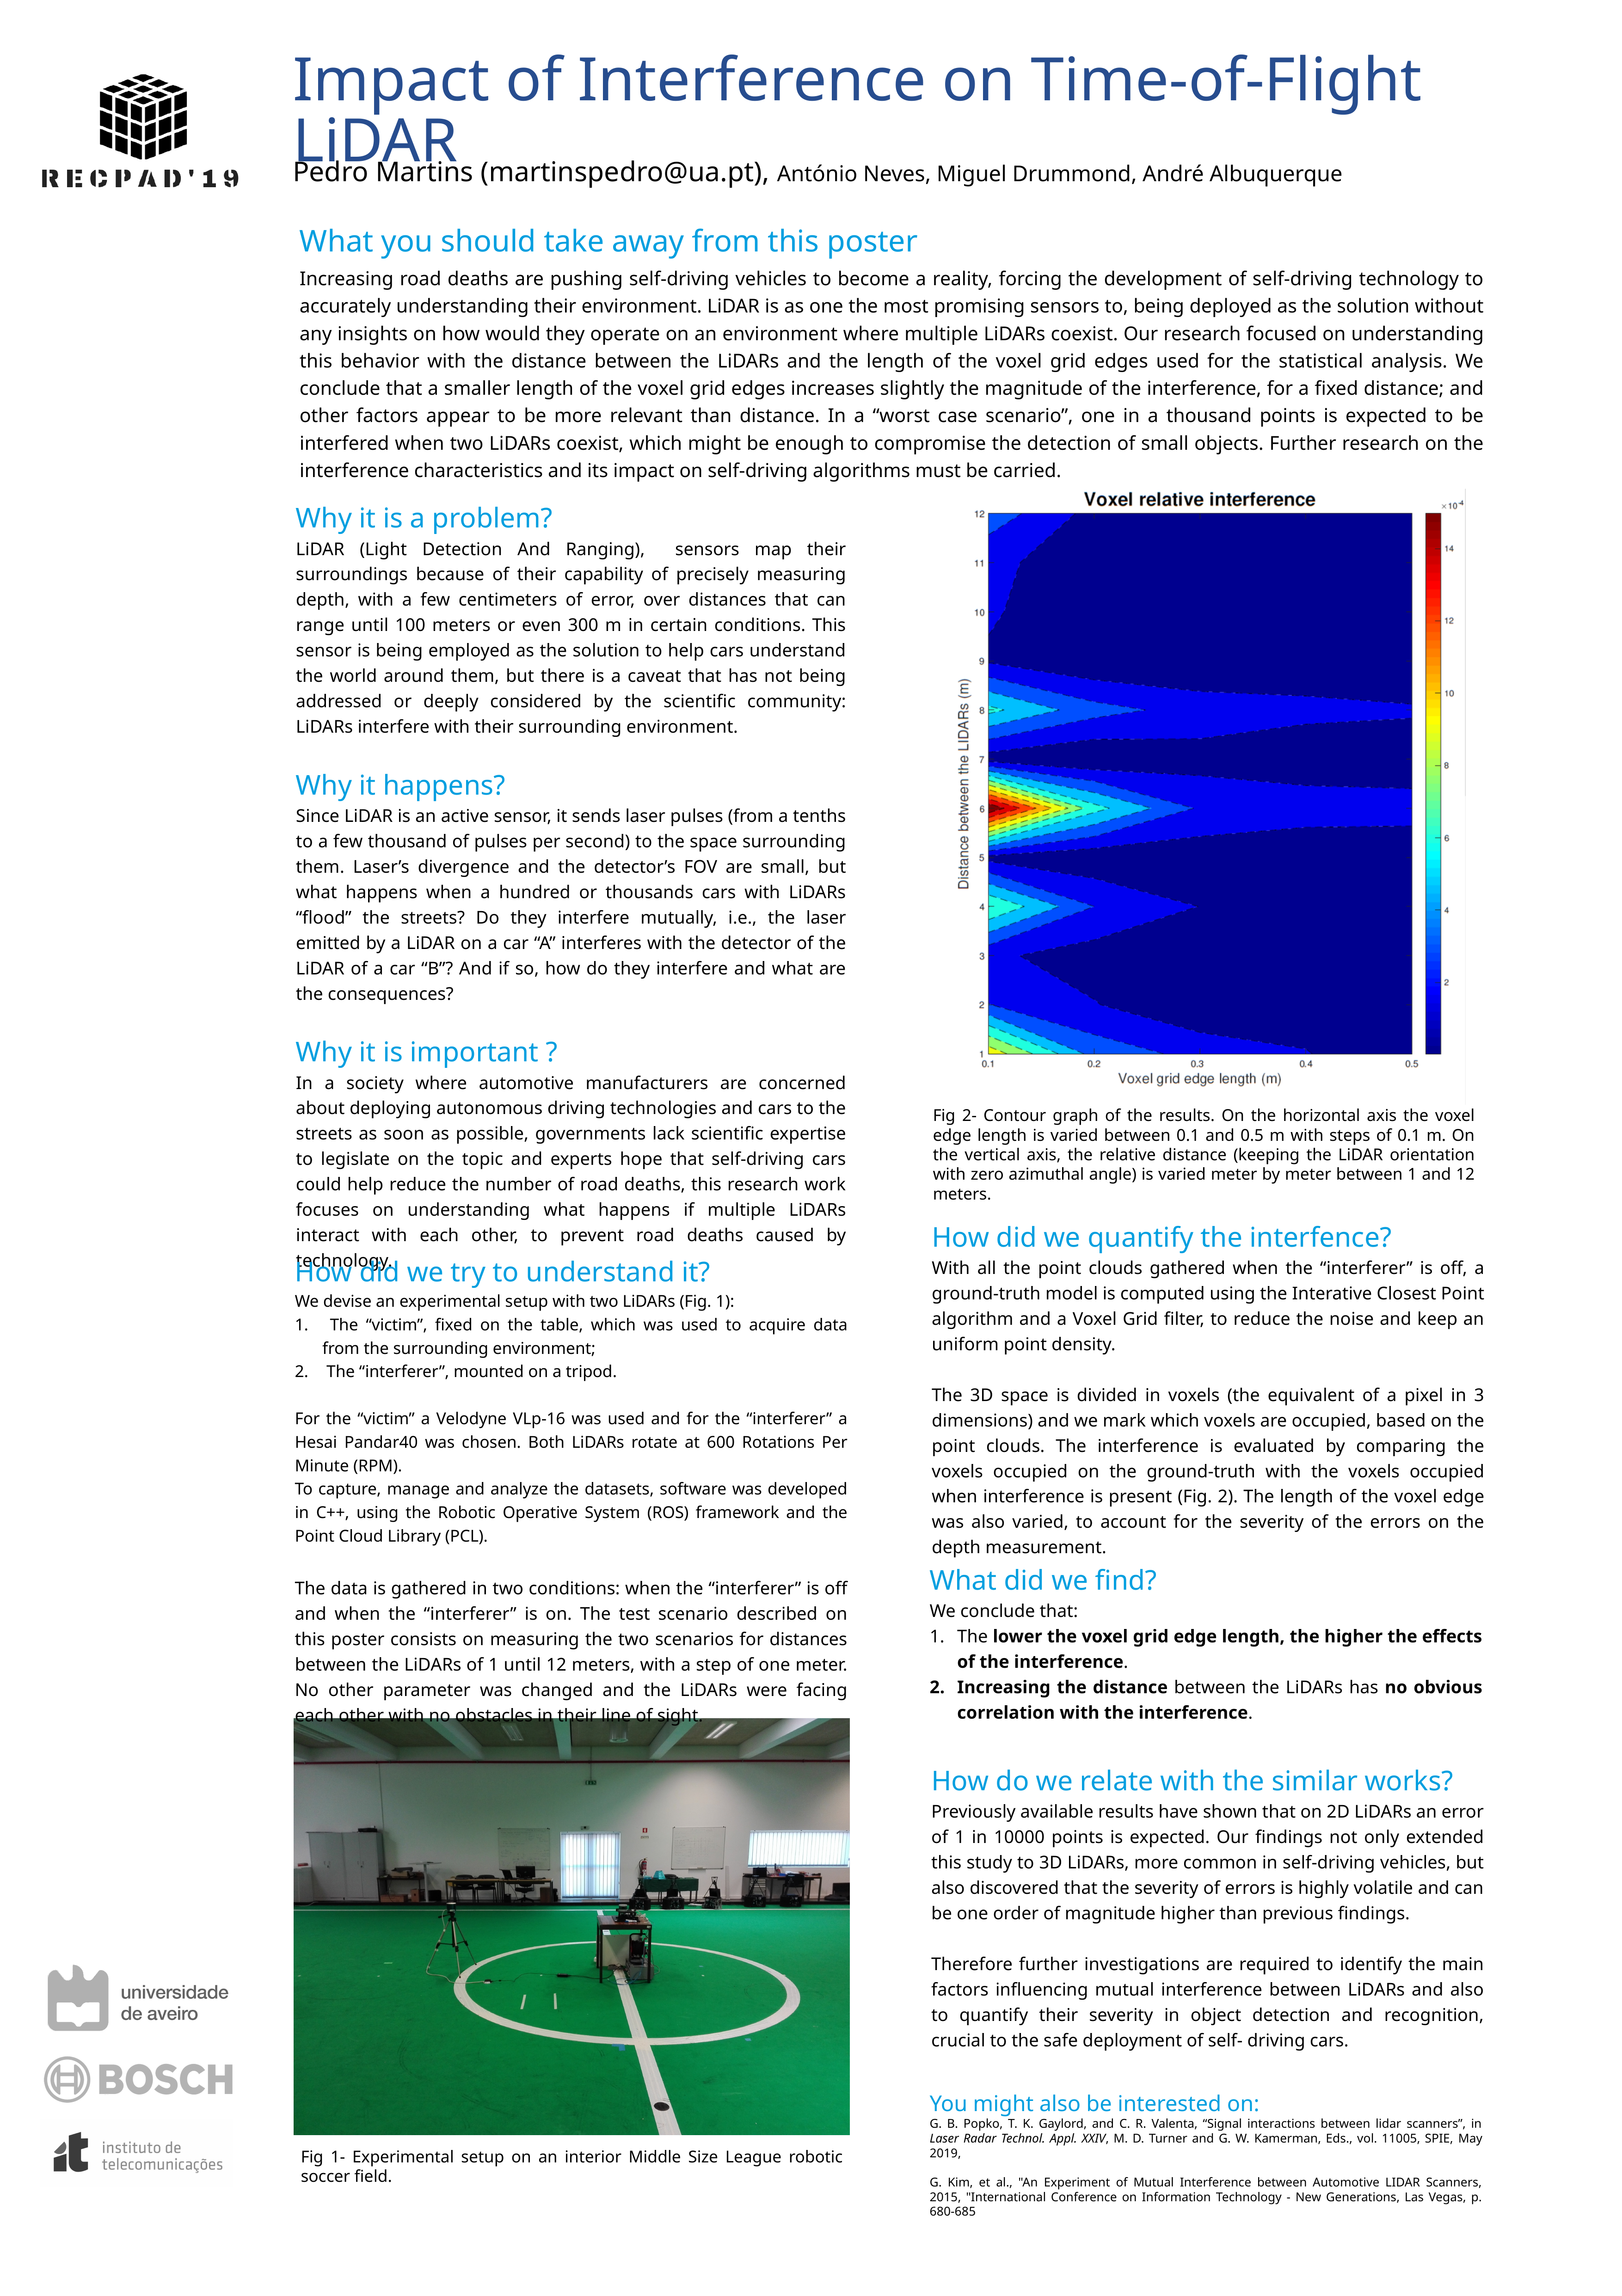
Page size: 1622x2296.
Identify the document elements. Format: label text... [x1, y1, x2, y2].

picture [40, 2119, 234, 2187]
text_box Pedro Martins (martinspedro@ua.pt), António Neves, Miguel Drummond, André Albuquerque [290, 157, 1486, 196]
text_box How did we quantify the interfence? With all the point clouds gathered when the “interferer” is off, a ground-truth model is computed using the Interative Closest Point algorithm and a Voxel Grid filter, to reduce the noise and keep an uniform point density. The 3D space is divided in voxels (the equivalent of a pixel in 3 dimensions) and we mark which voxels are occupied, based on the point clouds. The interference is evaluated by comparing the voxels occupied on the ground-truth with the voxels occupied when interference is present (Fig. 2). The length of the voxel edge was also varied, to account for the severity of the errors on the depth measurement. [930, 1209, 1487, 1548]
picture [38, 1956, 233, 2035]
picture [294, 1718, 850, 2136]
text_box You might also be interested on: G. B. Popko, T. K. Gaylord, and C. R. Valenta, “Signal interactions between lidar scanners”, in Laser Radar Technol. Appl. XXIV, M. D. Turner and G. W. Kamerman, Eds., vol. 11005, SPIE, May 2019, G. Kim, et al., "An Experiment of Mutual Interference between Automotive LIDAR Scanners, 2015, "International Conference on Information Technology - New Generations, Las Vegas, p. 680-685 [928, 2081, 1485, 2197]
text_box How do we relate with the similar works? Previously available results have shown that on 2D LiDARs an error of 1 in 10000 points is expected. Our findings not only extended this study to 3D LiDARs, more common in self-driving vehicles, but also discovered that the severity of errors is highly volatile and can be one order of magnitude higher than previous findings. Therefore further investigations are required to identify the main factors influencing mutual interference between LiDARs and also to quantify their severity in object detection and recognition, crucial to the safe deployment of self- driving cars. [929, 1753, 1486, 2058]
text_box What did we find? We conclude that: The lower the voxel grid edge length, the higher the effects of the interference. Increasing the distance between the LiDARs has no obvious correlation with the interference. [928, 1553, 1485, 1727]
text_box Why it is a problem? LiDAR (Light Detection And Ranging), sensors map their surroundings because of their capability of precisely measuring depth, with a few centimeters of error, over distances that can range until 100 meters or even 300 m in certain conditions. This sensor is being employed as the solution to help cars understand the world around them, but there is a caveat that has not being addressed or deeply considered by the scientific community: LiDARs interfere with their surrounding environment. Why it happens? Since LiDAR is an active sensor, it sends laser pulses (from a tenths to a few thousand of pulses per second) to the space surrounding them. Laser’s divergence and the detector’s FOV are small, but what happens when a hundred or thousands cars with LiDARs “flood” the streets? Do they interfere mutually, i.e., the laser emitted by a LiDAR on a car “A” interferes with the detector of the LiDAR of a car “B”? And if so, how do they interfere and what are the consequences? Why it is important ? In a society where automotive manufacturers are concerned about deploying autonomous driving technologies and cars to the streets as soon as possible, governments lack scientific expertise to legislate on the topic and experts hope that self-driving cars could help reduce the number of road deaths, this research work focuses on understanding what happens if multiple LiDARs interact with each other, to prevent road deaths caused by technology. [294, 490, 848, 1244]
text_box Fig 1- Experimental setup on an interior Middle Size League robotic soccer field. [294, 2143, 850, 2189]
text_box Fig 2- Contour graph of the results. On the horizontal axis the voxel edge length is varied between 0.1 and 0.5 m with steps of 0.1 m. On the vertical axis, the relative distance (keeping the LiDAR orientation with zero azimuthal angle) is varied meter by meter between 1 and 12 meters. [926, 1102, 1482, 1206]
text_box How did we try to understand it? We devise an experimental setup with two LiDARs (Fig. 1): The “victim”, fixed on the table, which was used to acquire data from the surrounding environment; The “interferer”, mounted on a tripod. For the “victim” a Velodyne VLp-16 was used and for the “interferer” a Hesai Pandar40 was chosen. Both LiDARs rotate at 600 Rotations Per Minute (RPM). To capture, manage and analyze the datasets, software was developed in C++, using the Robotic Operative System (ROS) framework and the Point Cloud Library (PCL). The data is gathered in two conditions: when the “interferer” is off and when the “interferer” is on. The test scenario described on this poster consists on measuring the two scenarios for distances between the LiDARs of 1 until 12 meters, with a step of one meter. No other parameter was changed and the LiDARs were facing each other with no obstacles in their line of sight. [293, 1244, 850, 1707]
title Impact of Interference on Time-of-Flight LiDAR [290, 69, 1487, 157]
picture [897, 489, 1514, 1102]
picture [39, 73, 240, 192]
picture [43, 2047, 233, 2112]
text_box What you should take away from this poster Increasing road deaths are pushing self-driving vehicles to become a reality, forcing the development of self-driving technology to accurately understanding their environment. LiDAR is as one the most promising sensors to, being deployed as the solution without any insights on how would they operate on an environment where multiple LiDARs coexist. Our research focused on understanding this behavior with the distance between the LiDARs and the length of the voxel grid edges used for the statistical analysis. We conclude that a smaller length of the voxel grid edges increases slightly the magnitude of the interference, for a fixed distance; and other factors appear to be more relevant than distance. In a “worst case scenario”, one in a thousand points is expected to be interfered when two LiDARs coexist, which might be enough to compromise the detection of small objects. Further research on the interference characteristics and its impact on self-driving algorithms must be carried. [297, 211, 1486, 489]
